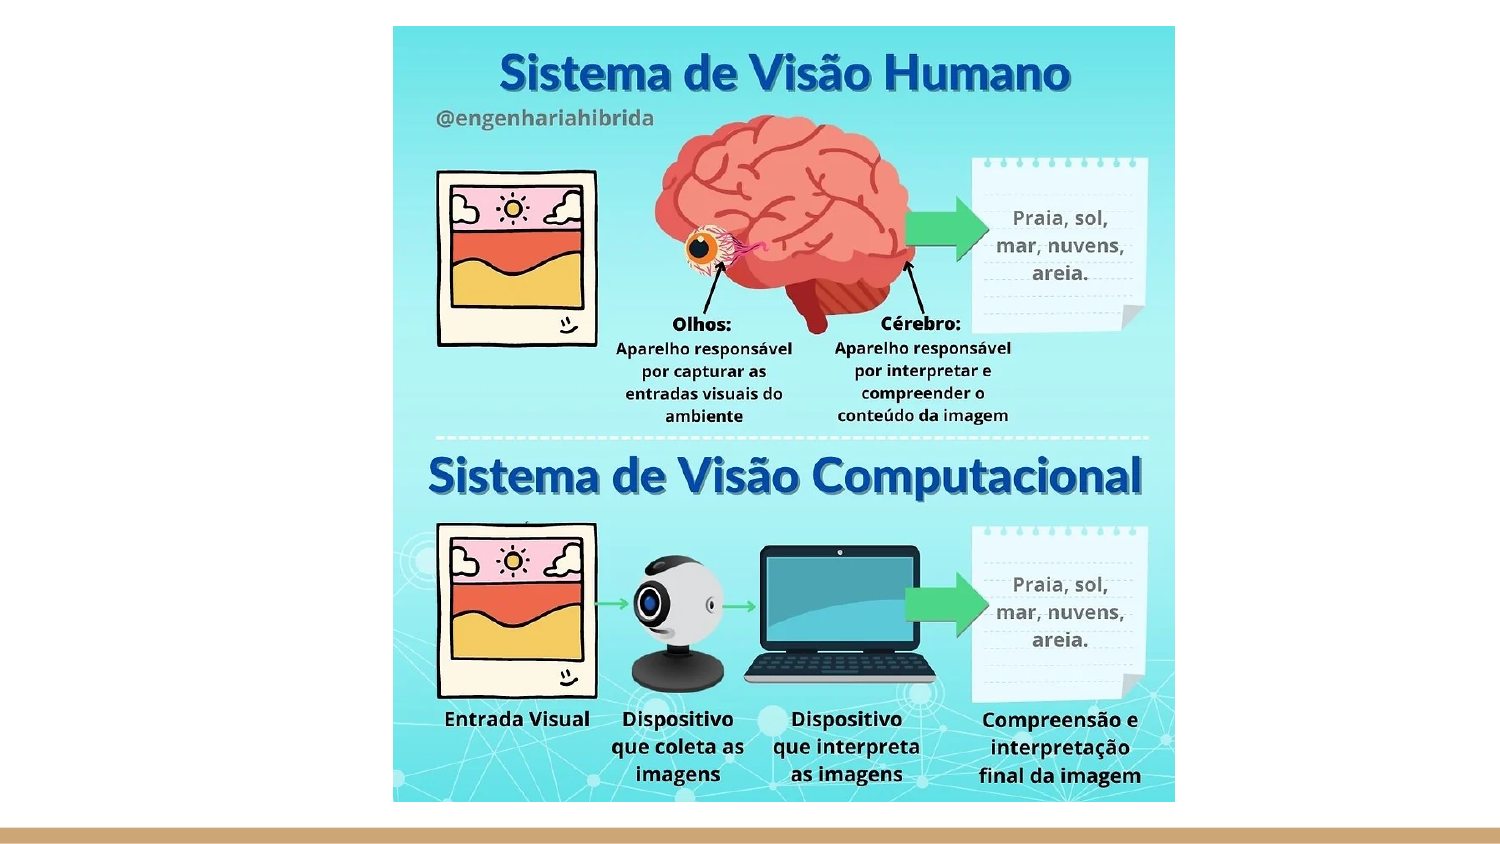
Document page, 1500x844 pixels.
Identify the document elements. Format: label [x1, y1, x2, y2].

picture [392, 26, 1175, 802]
